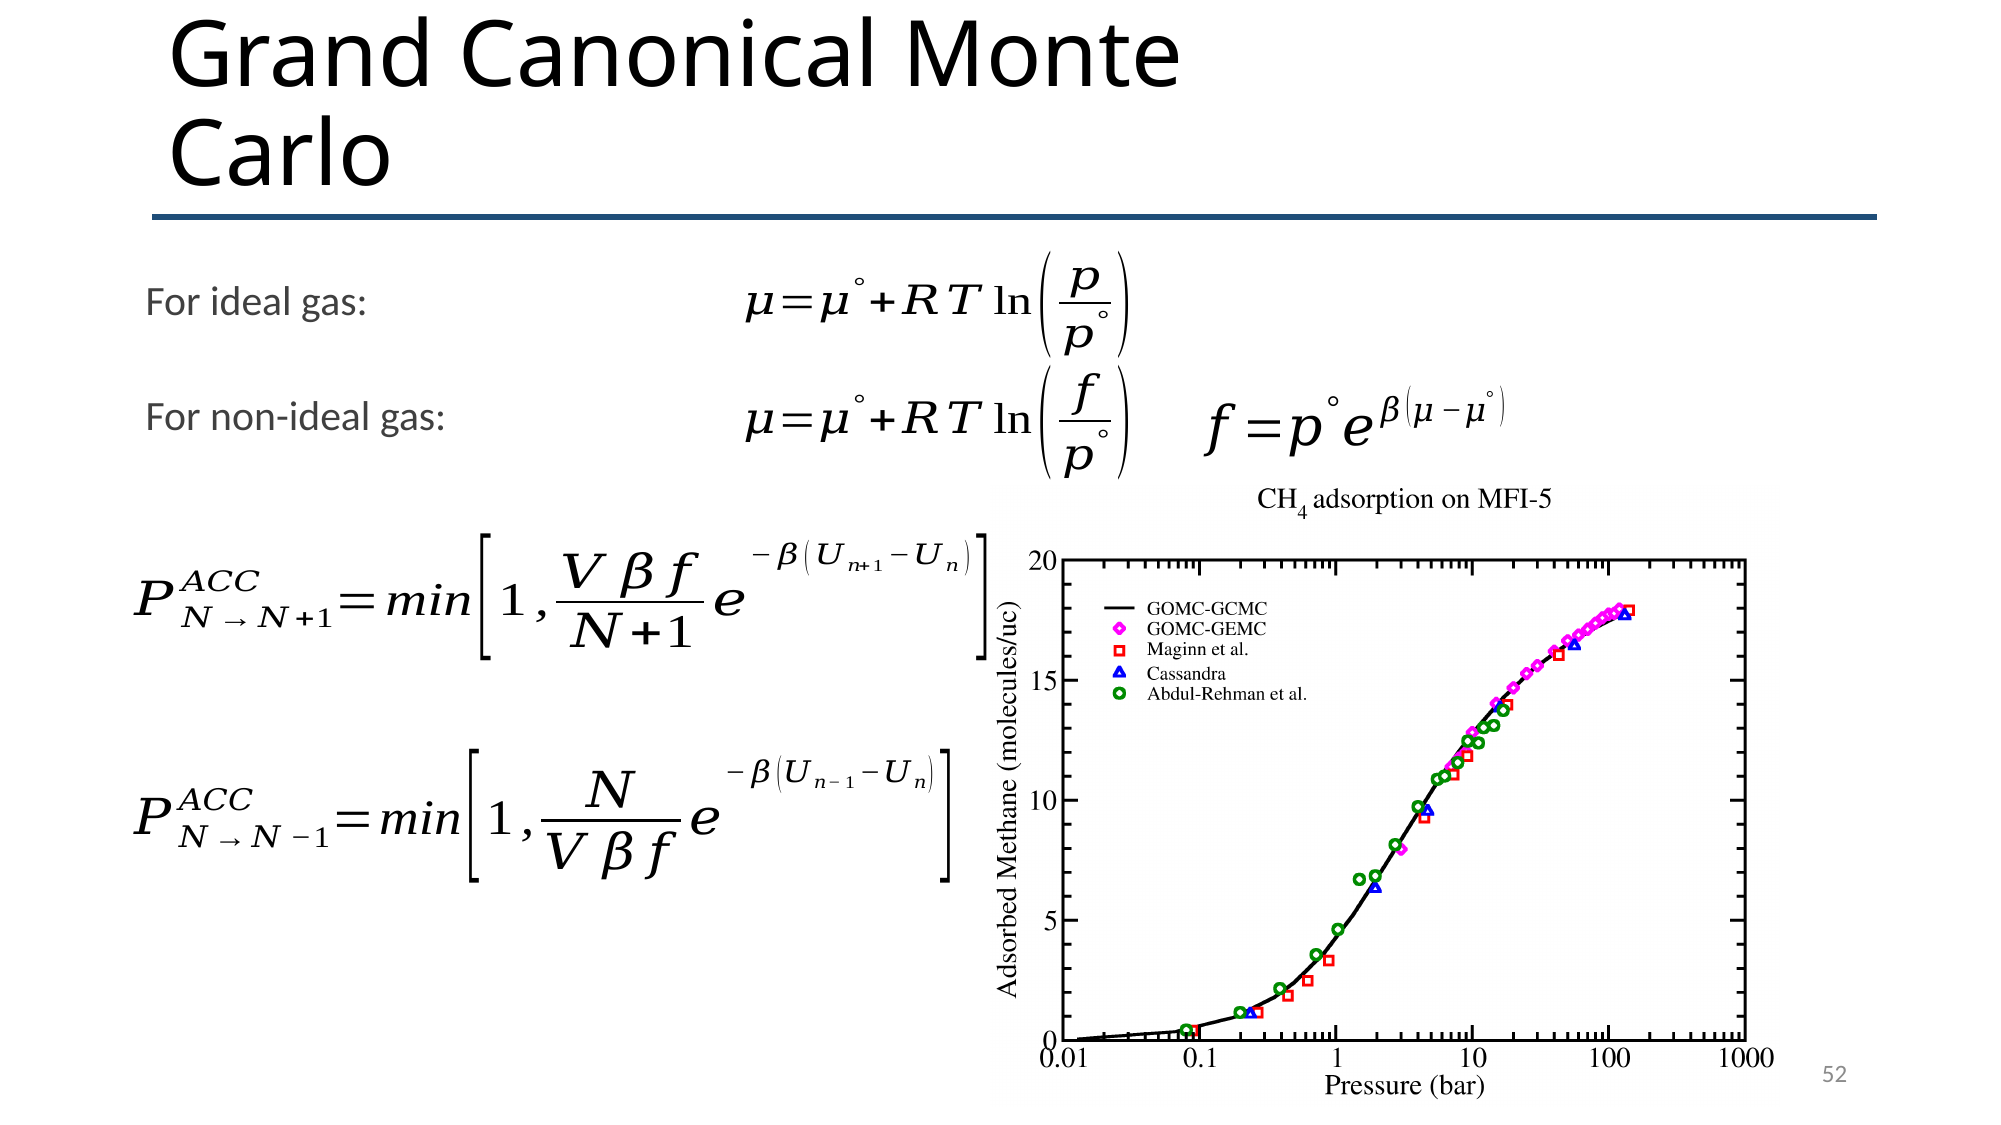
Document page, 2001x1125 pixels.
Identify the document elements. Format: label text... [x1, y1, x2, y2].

text_box For ideal gas: [130, 266, 479, 332]
title Grand Canonical Monte Carlo [152, 44, 1447, 168]
slide_number 52 [1780, 1042, 1863, 1103]
picture [990, 485, 1780, 1107]
text_box For non-ideal gas: [130, 381, 479, 447]
